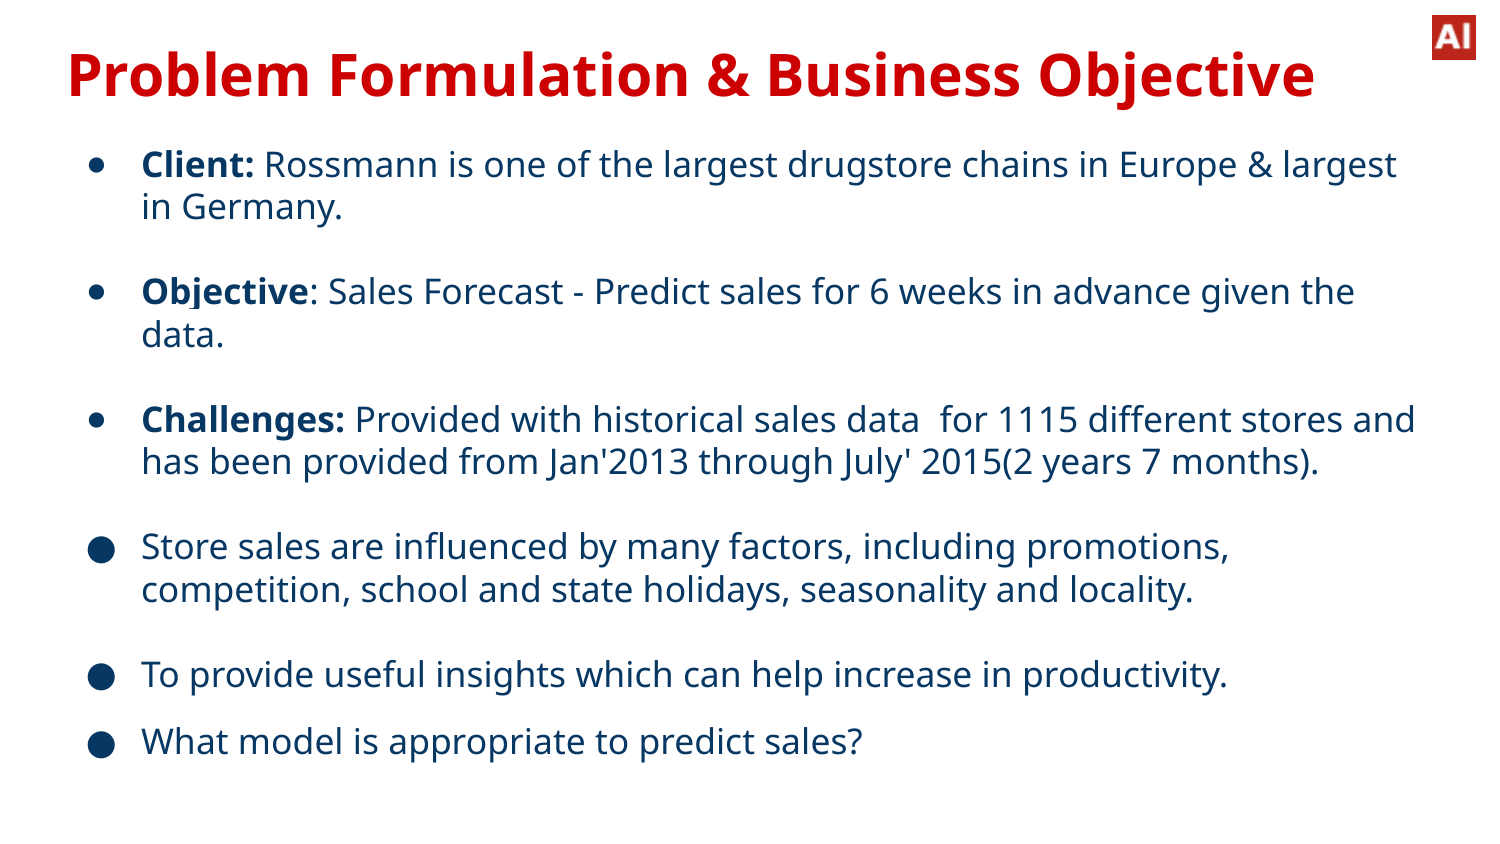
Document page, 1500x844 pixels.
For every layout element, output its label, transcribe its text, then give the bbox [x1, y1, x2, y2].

list Client: Rossmann is one of the largest drugstore chains in Europe & largest in Germany. Objective: Sales Forecast - Predict sales for 6 weeks in advance given the data. Challenges: Provided with historical sales data for 1115 different stores and has been provided from Jan'2013 through July' 2015(2 years 7 months). Store sales are influenced by many factors, including promotions, competition, school and state holidays, seasonality and locality. To provide useful insights which can help increase in productivity. What model is appropriate to predict sales? [51, 126, 1449, 827]
picture [1432, 15, 1476, 60]
title Problem Formulation & Business Objective [51, 23, 1449, 117]
